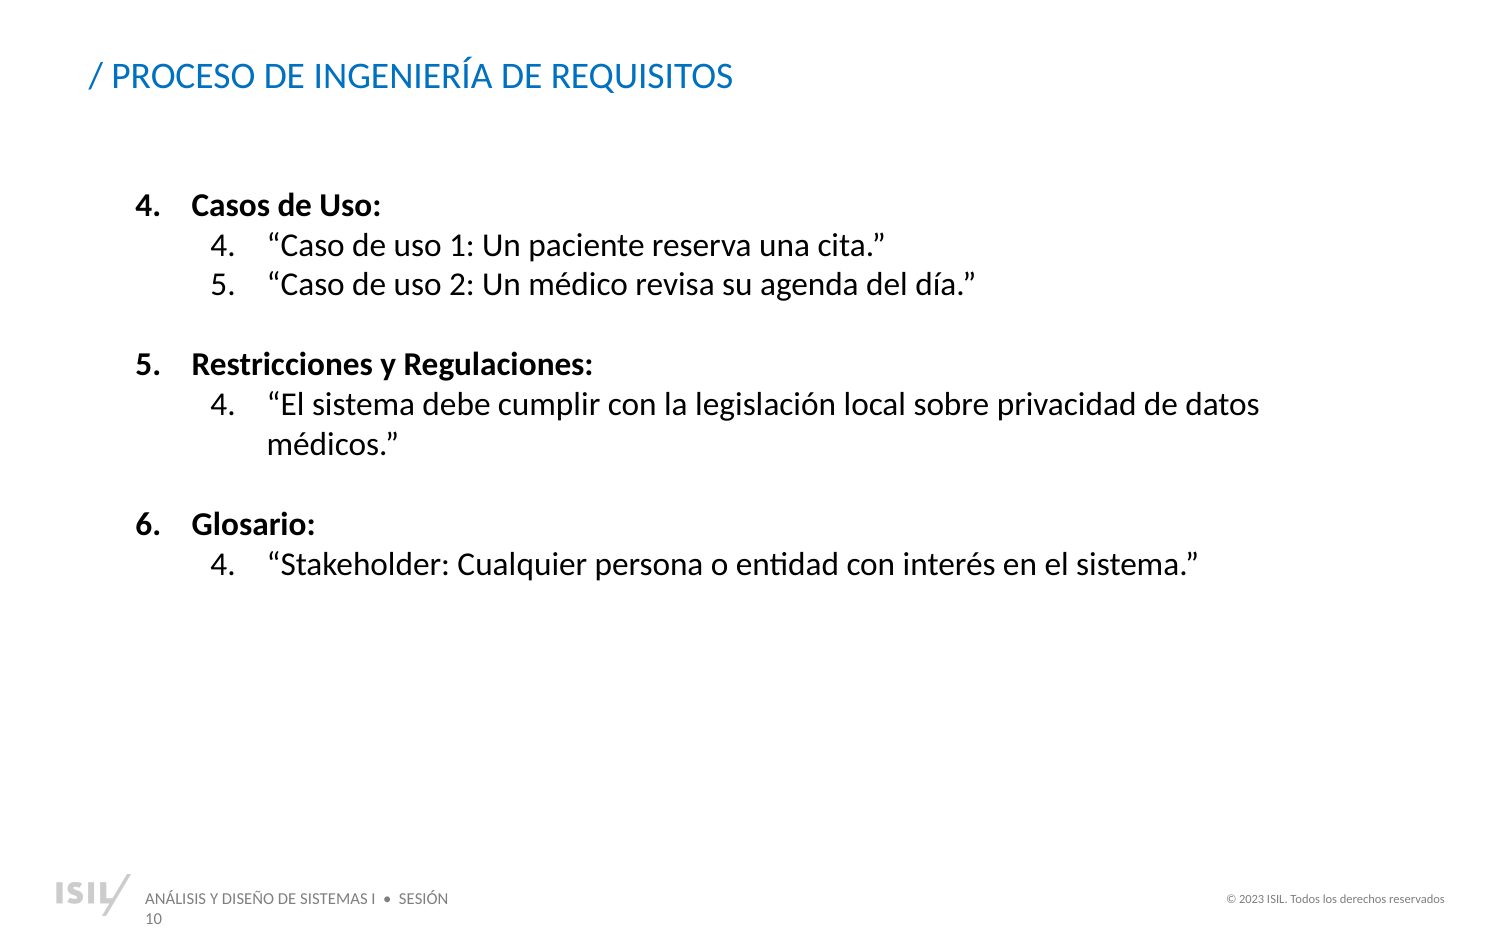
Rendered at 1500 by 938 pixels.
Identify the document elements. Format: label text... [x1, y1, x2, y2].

list / PROCESO DE INGENIERÍA DE REQUISITOS [76, 45, 1424, 104]
text_box Casos de Uso: “Caso de uso 1: Un paciente reserva una cita.” “Caso de uso 2: Un médico revisa su agenda del día.” Restricciones y Regulaciones: “El sistema debe cumplir con la legislación local sobre privacidad de datos médicos.” Glosario: “Stakeholder: Cualquier persona o entidad con interés en el sistema.” [120, 175, 1380, 590]
